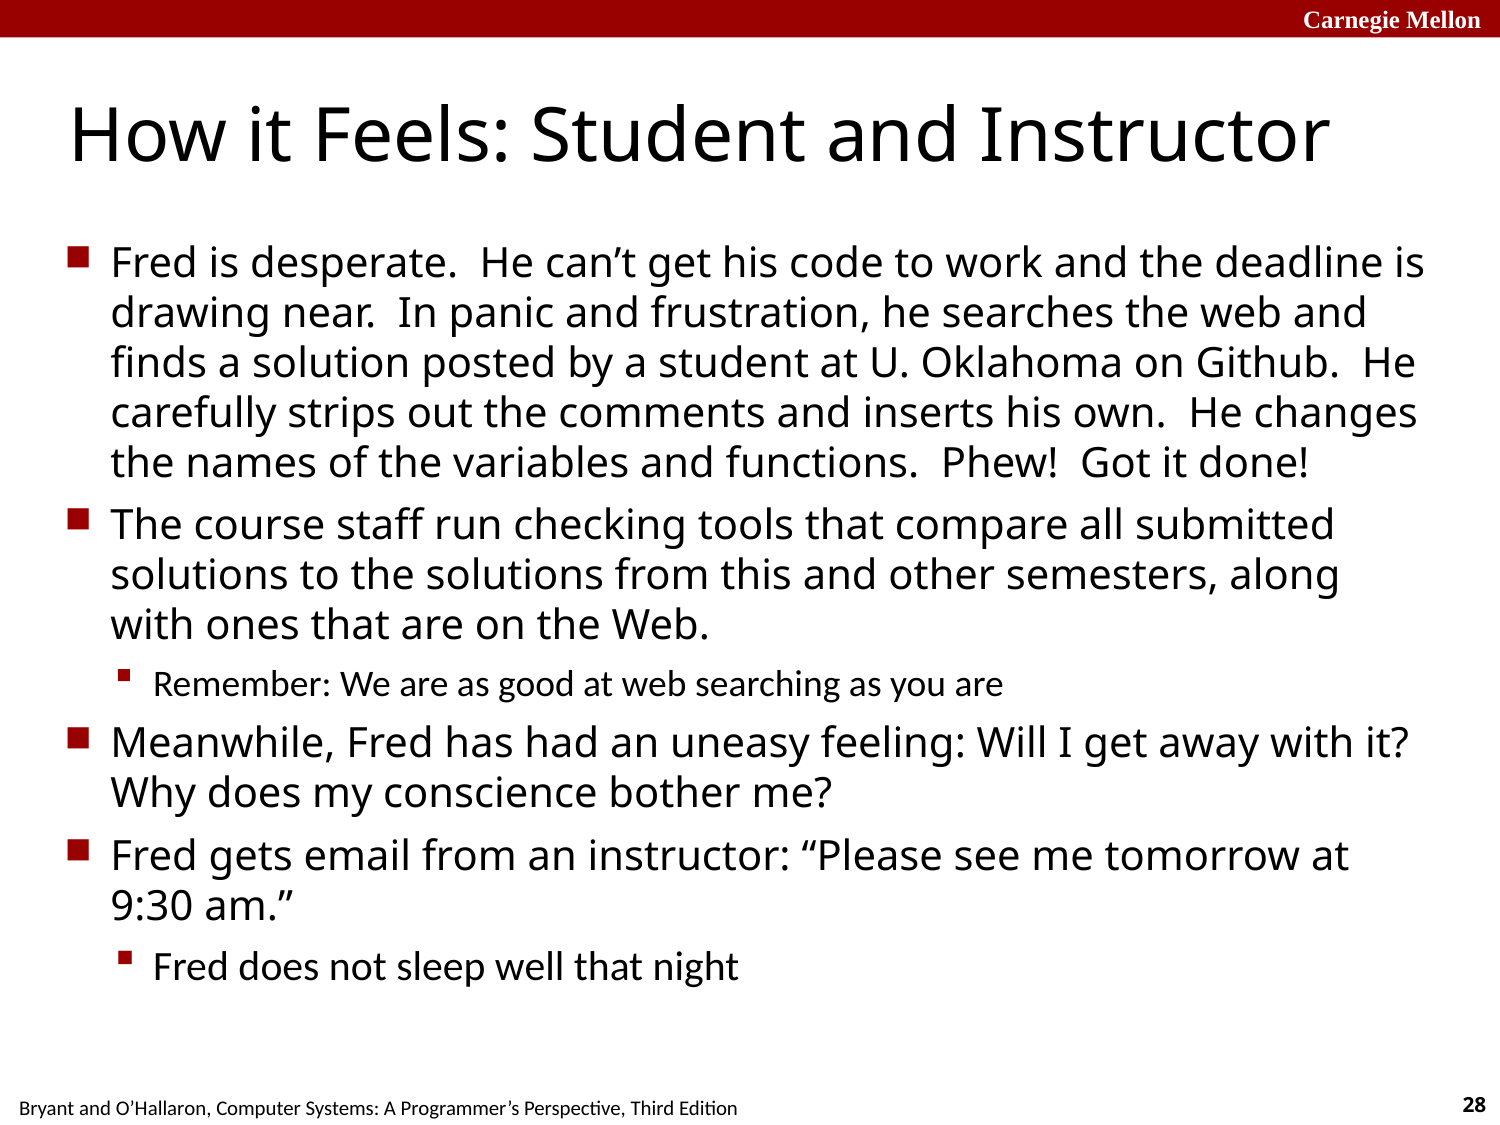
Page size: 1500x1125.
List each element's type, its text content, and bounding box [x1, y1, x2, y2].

list Fred is desperate. He can’t get his code to work and the deadline is drawing near. In panic and frustration, he searches the web and finds a solution posted by a student at U. Oklahoma on Github. He carefully strips out the comments and inserts his own. He changes the names of the variables and functions. Phew! Got it done! The course staff run checking tools that compare all submitted solutions to the solutions from this and other semesters, along with ones that are on the Web. Remember: We are as good at web searching as you are Meanwhile, Fred has had an uneasy feeling: Will I get away with it? Why does my conscience bother me? Fred gets email from an instructor: “Please see me tomorrow at 9:30 am.” Fred does not sleep well that night [62, 228, 1438, 1122]
title How it Feels: Student and Instructor [62, 41, 1438, 222]
